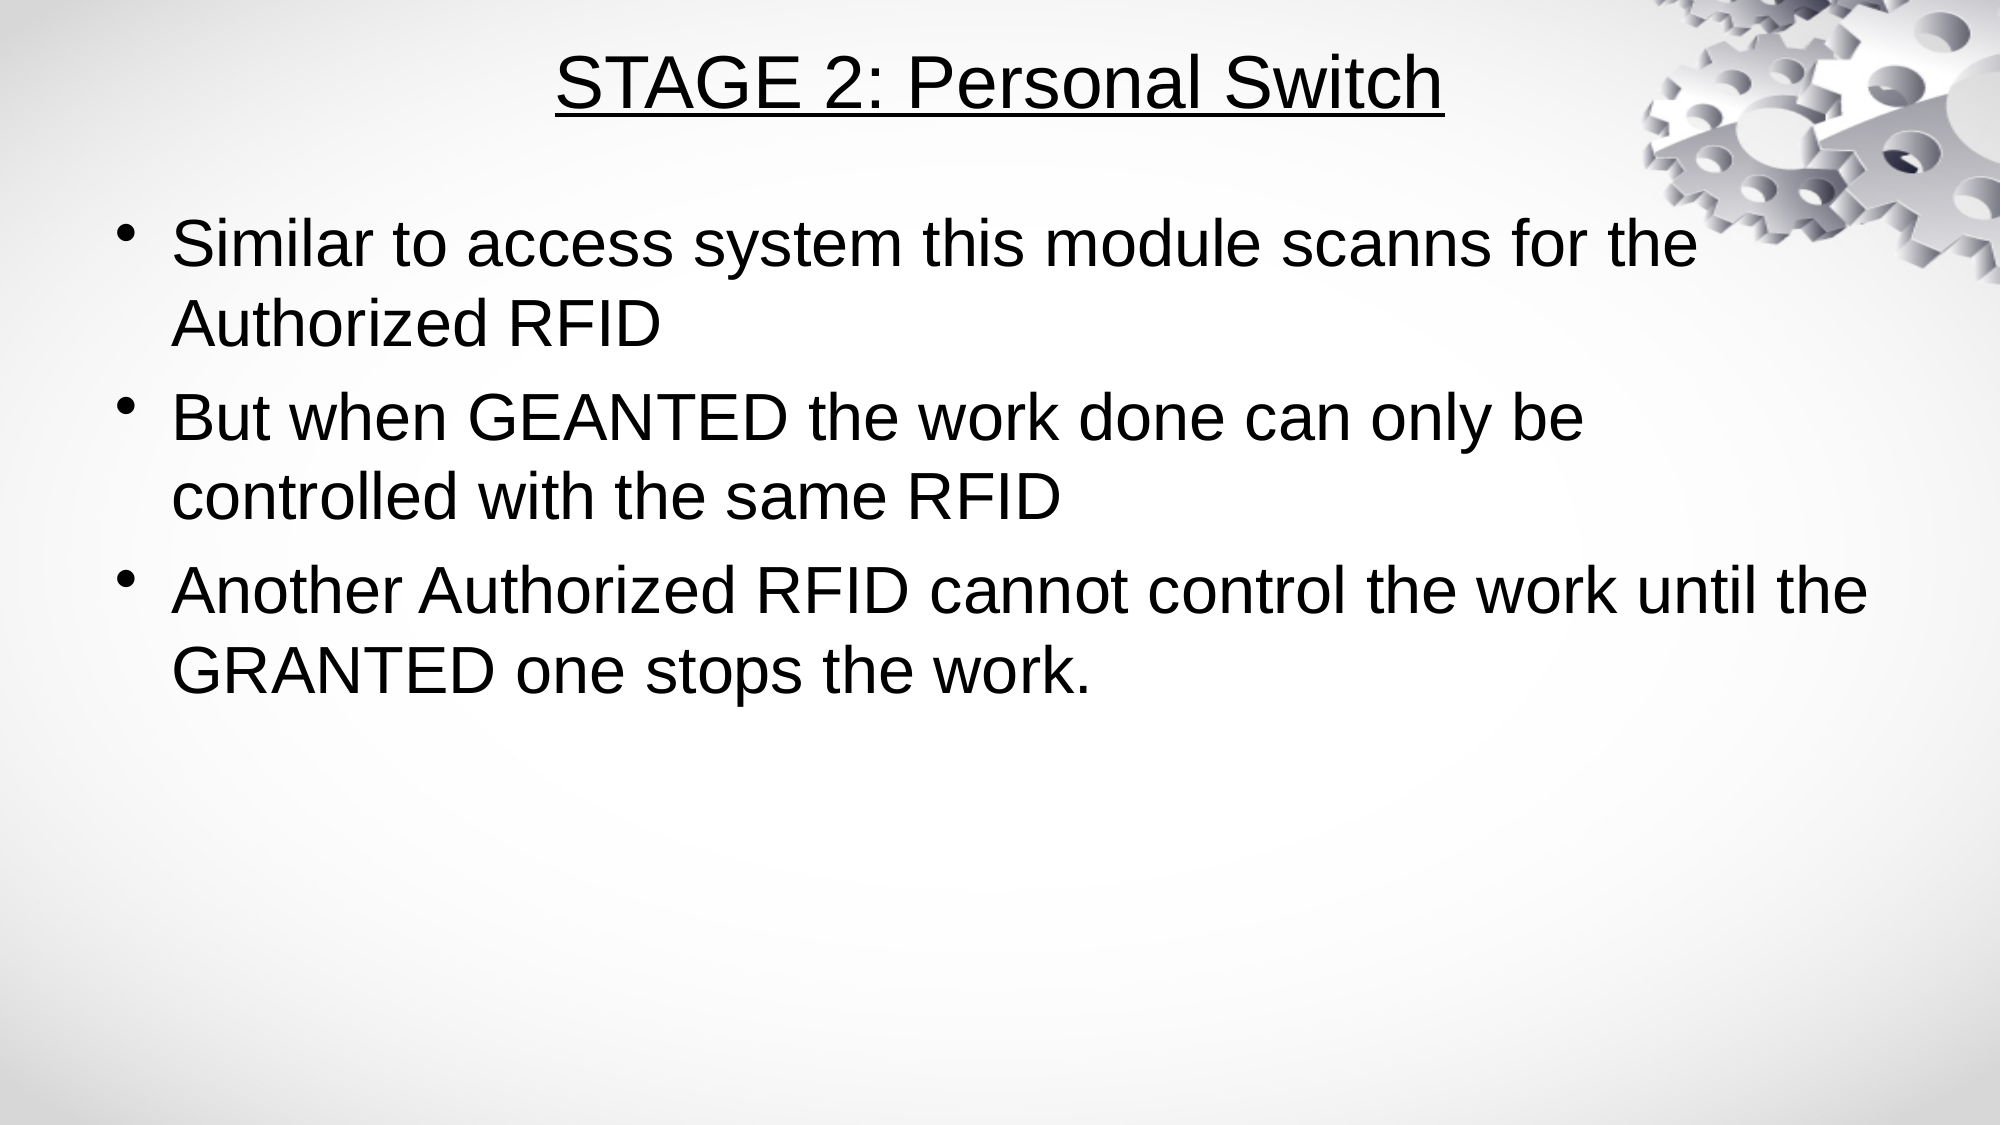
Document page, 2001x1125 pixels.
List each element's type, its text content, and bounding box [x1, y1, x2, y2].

list Similar to access system this module scanns for the Authorized RFID But when GEANTED the work done can only be controlled with the same RFID Another Authorized RFID cannot control the work until the GRANTED one stops the work. [99, 192, 1901, 1006]
title STAGE 2: Personal Switch [99, 30, 1901, 127]
picture [0, 0, 2000, 1125]
